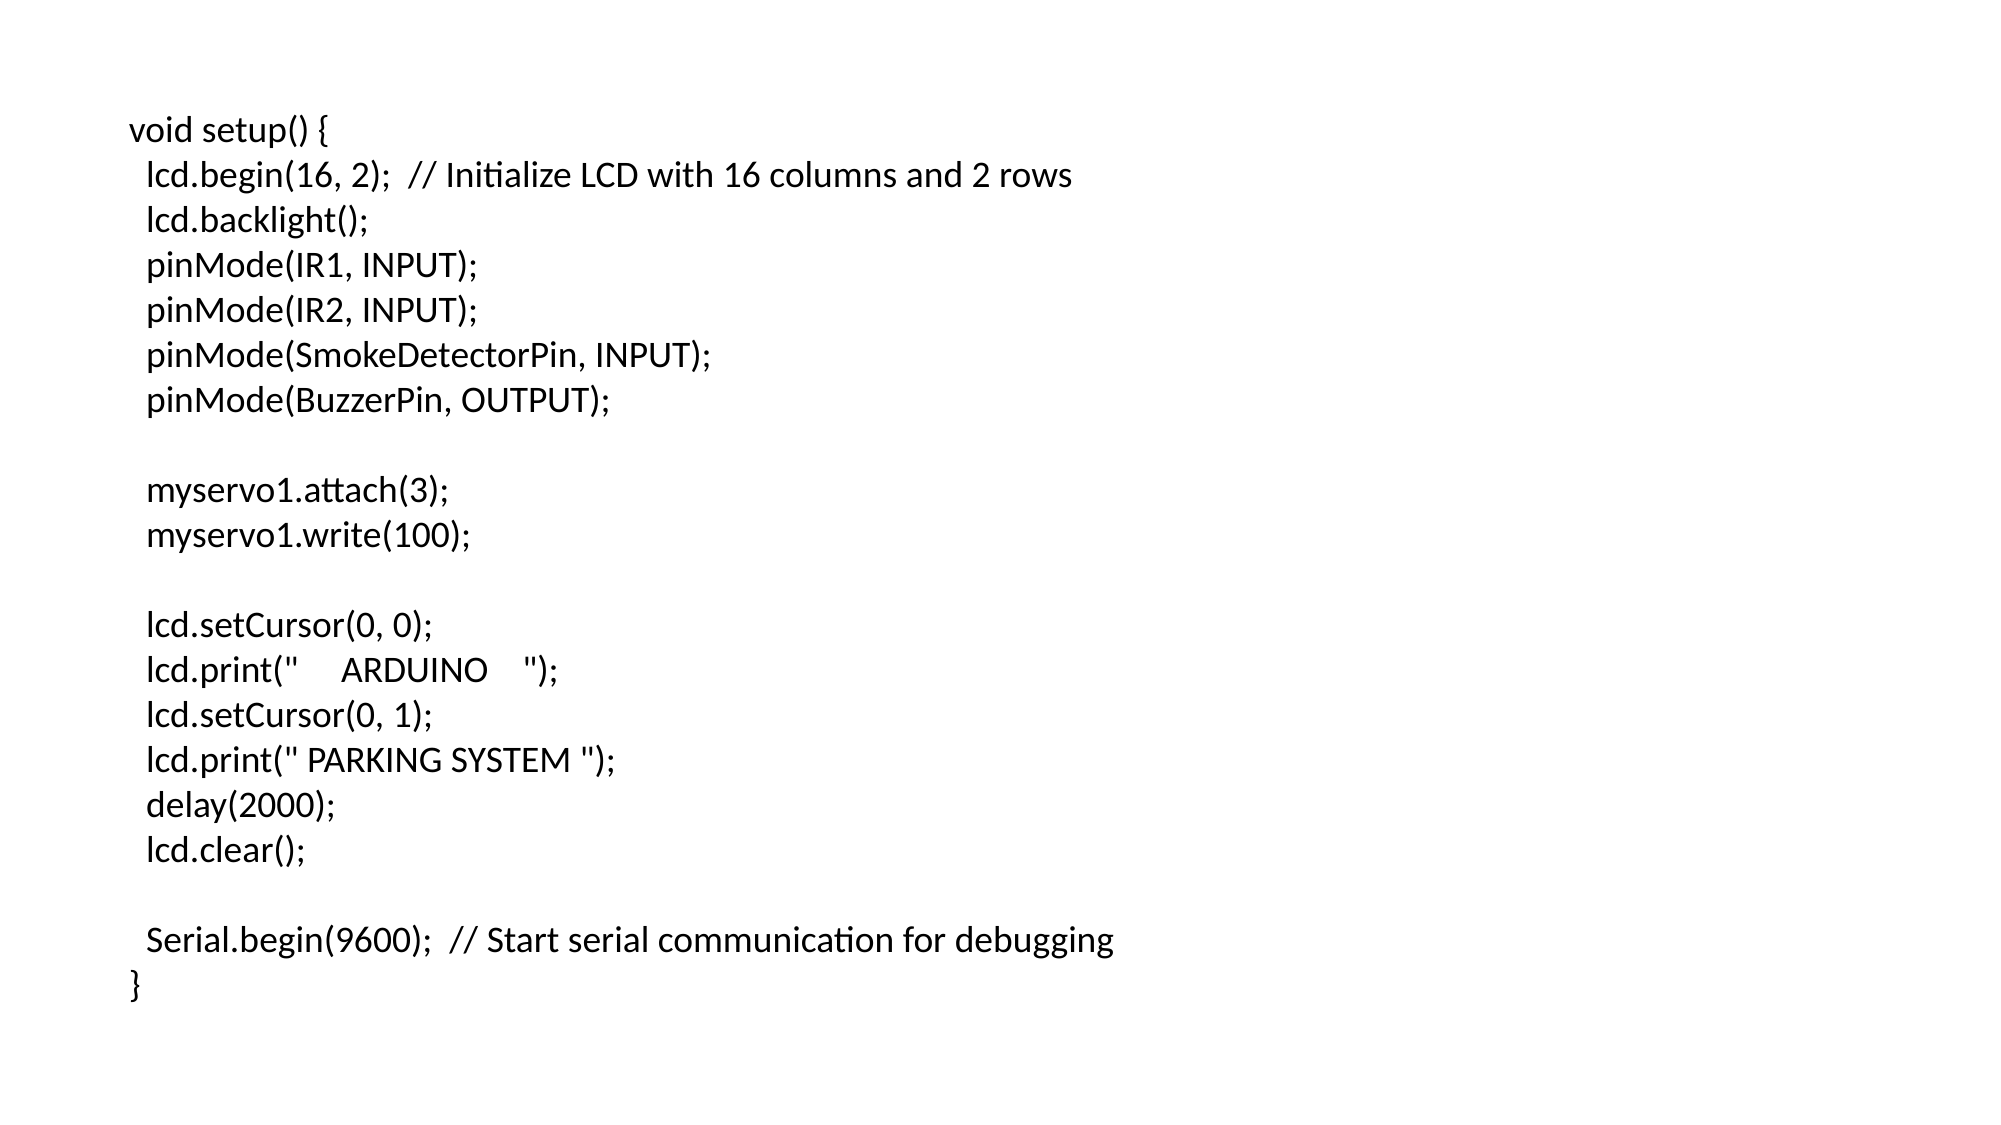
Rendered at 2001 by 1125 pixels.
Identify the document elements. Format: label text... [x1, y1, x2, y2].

text_box void setup() { lcd.begin(16, 2); // Initialize LCD with 16 columns and 2 rows lcd.backlight(); pinMode(IR1, INPUT); pinMode(IR2, INPUT); pinMode(SmokeDetectorPin, INPUT); pinMode(BuzzerPin, OUTPUT); myservo1.attach(3); myservo1.write(100); lcd.setCursor(0, 0); lcd.print(" ARDUINO "); lcd.setCursor(0, 1); lcd.print(" PARKING SYSTEM "); delay(2000); lcd.clear(); Serial.begin(9600); // Start serial communication for debugging } [113, 97, 1143, 1013]
